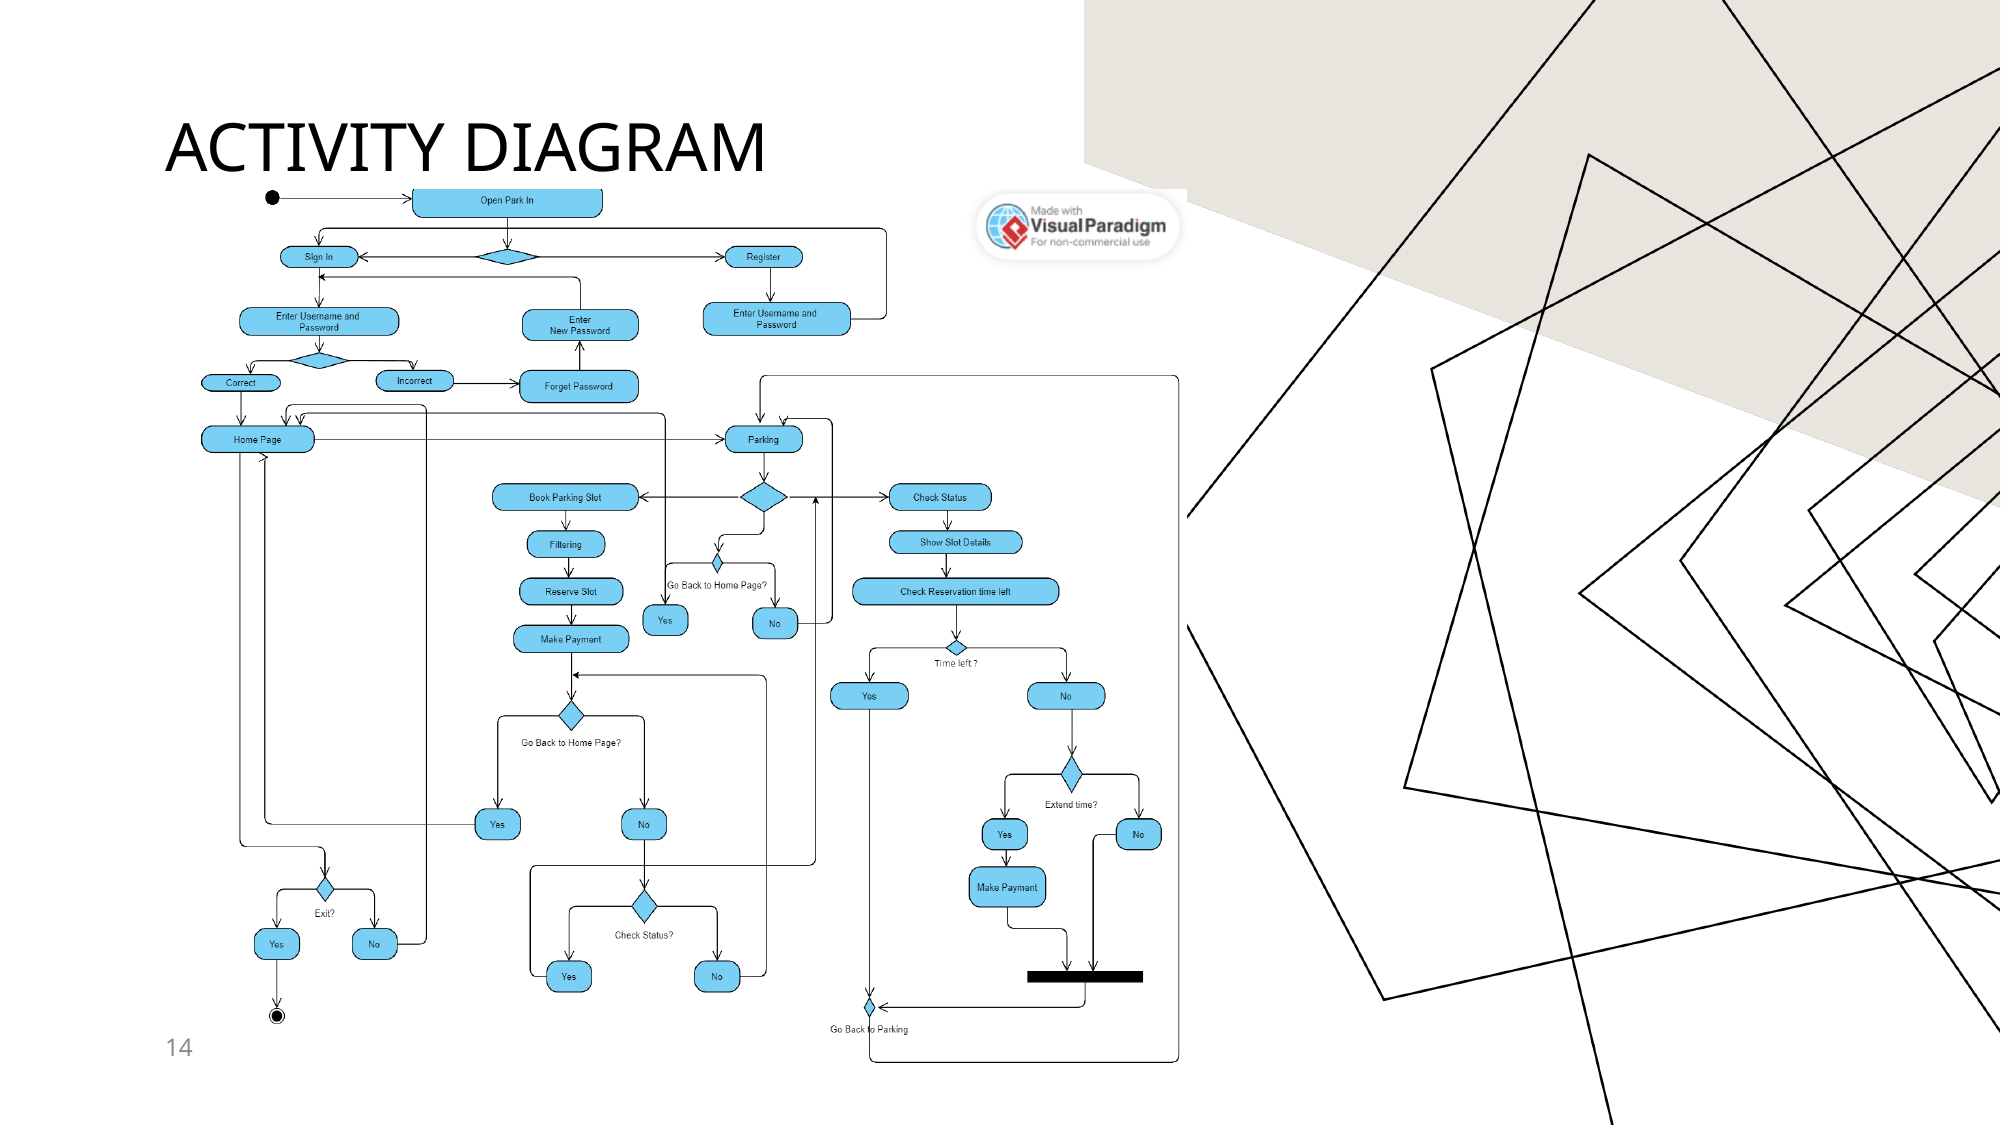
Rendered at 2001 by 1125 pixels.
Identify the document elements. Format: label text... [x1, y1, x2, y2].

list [201, 189, 1188, 1074]
title Activity diagram [150, 0, 1000, 194]
picture [1083, 0, 2001, 1125]
slide_number 14 [150, 1024, 201, 1074]
